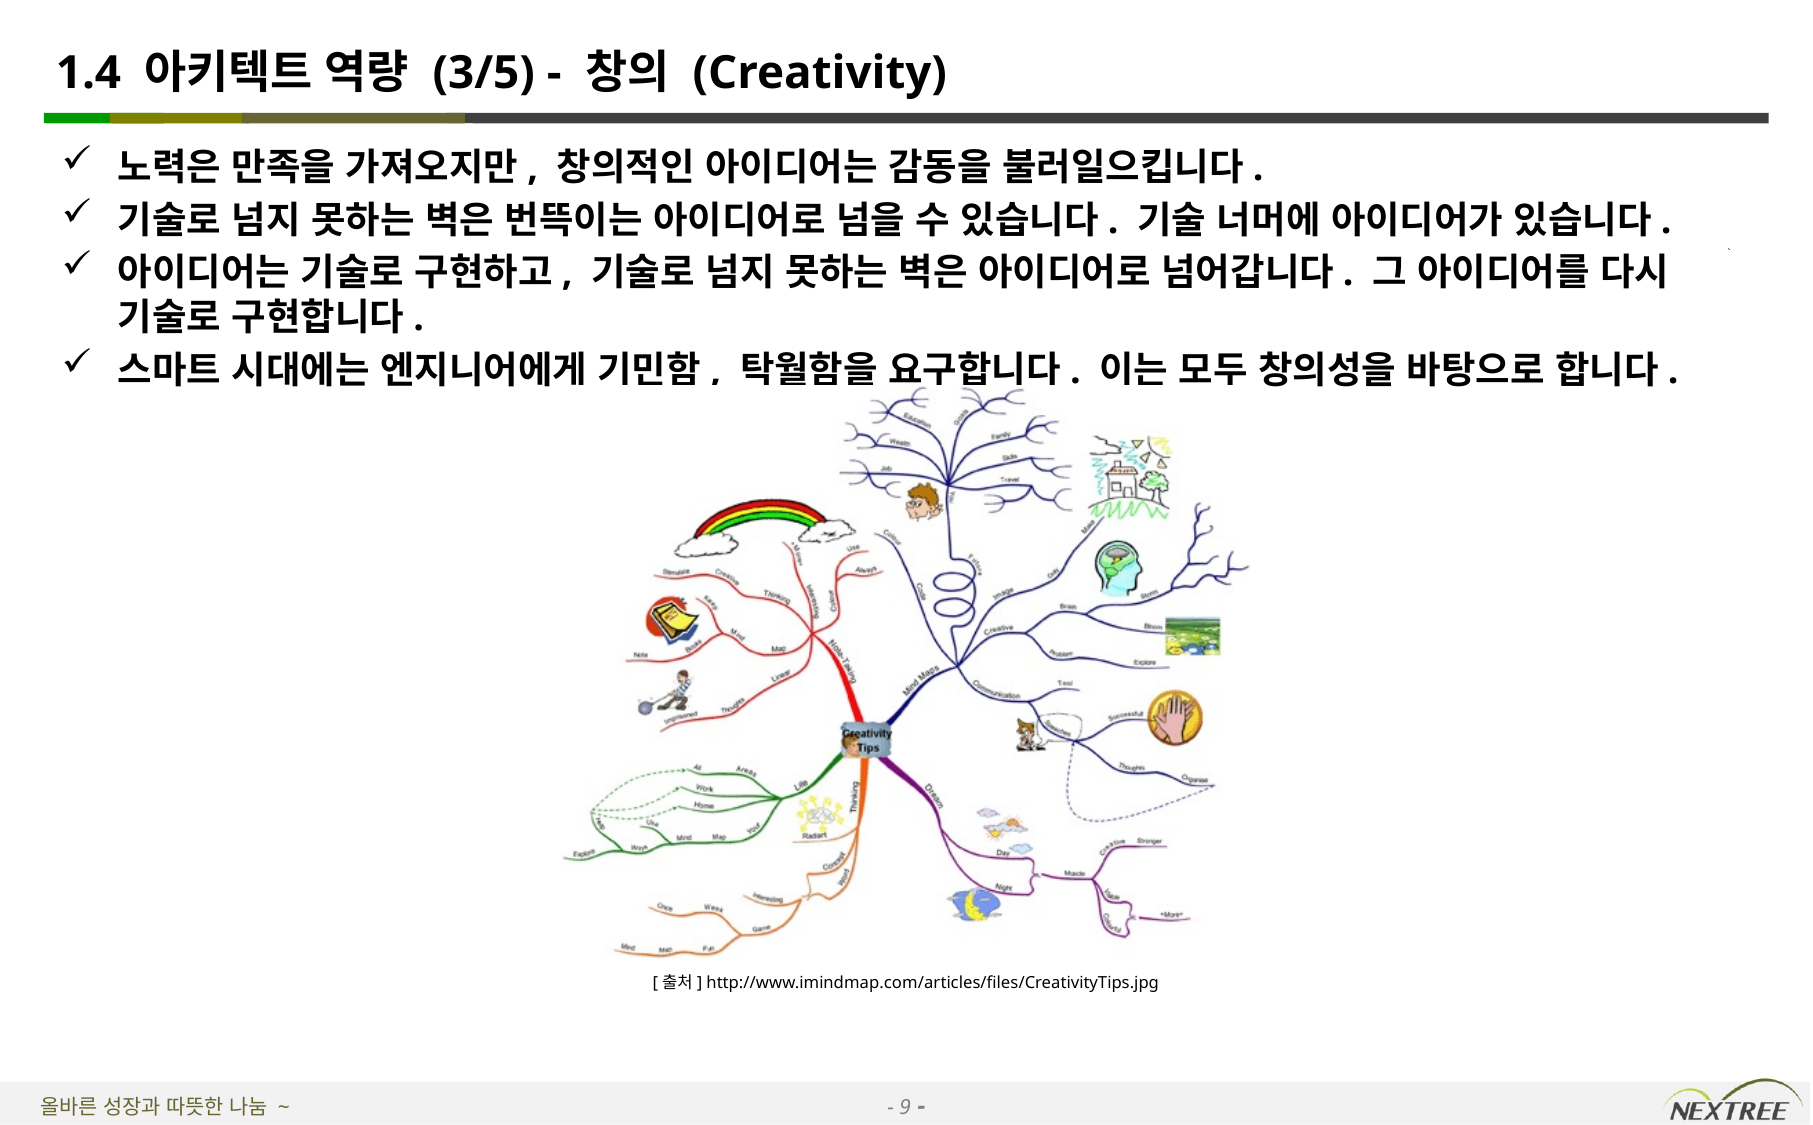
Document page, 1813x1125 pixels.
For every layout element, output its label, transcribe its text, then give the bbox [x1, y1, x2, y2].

text_box [출처] http://www.imindmap.com/articles/files/CreativityTips.jpg [599, 967, 1214, 999]
title 1.4 아키텍트 역량 (3/5) - 창의 (Creativity) [55, 22, 1557, 118]
list 노력은 만족을 가져오지만, 창의적인 아이디어는 감동을 불러일으킵니다. 기술로 넘지 못하는 벽은 번뜩이는 아이디어로 넘을 수 있습니다. 기술 너머에 아이디어가 있습니다. 아이디어는 기술로 구현하고, 기술로 넘지 못하는 벽은 아이디어로 넘어갑니다. 그 아이디어를 다시 기술로 구현합니다. 스마트 시대에는 엔지니어에게 기민함, 탁월함을 요구합니다. 이는 모두 창의성을 바탕으로 합니다. [55, 137, 1757, 292]
picture [1662, 1078, 1804, 1122]
picture [561, 385, 1251, 959]
